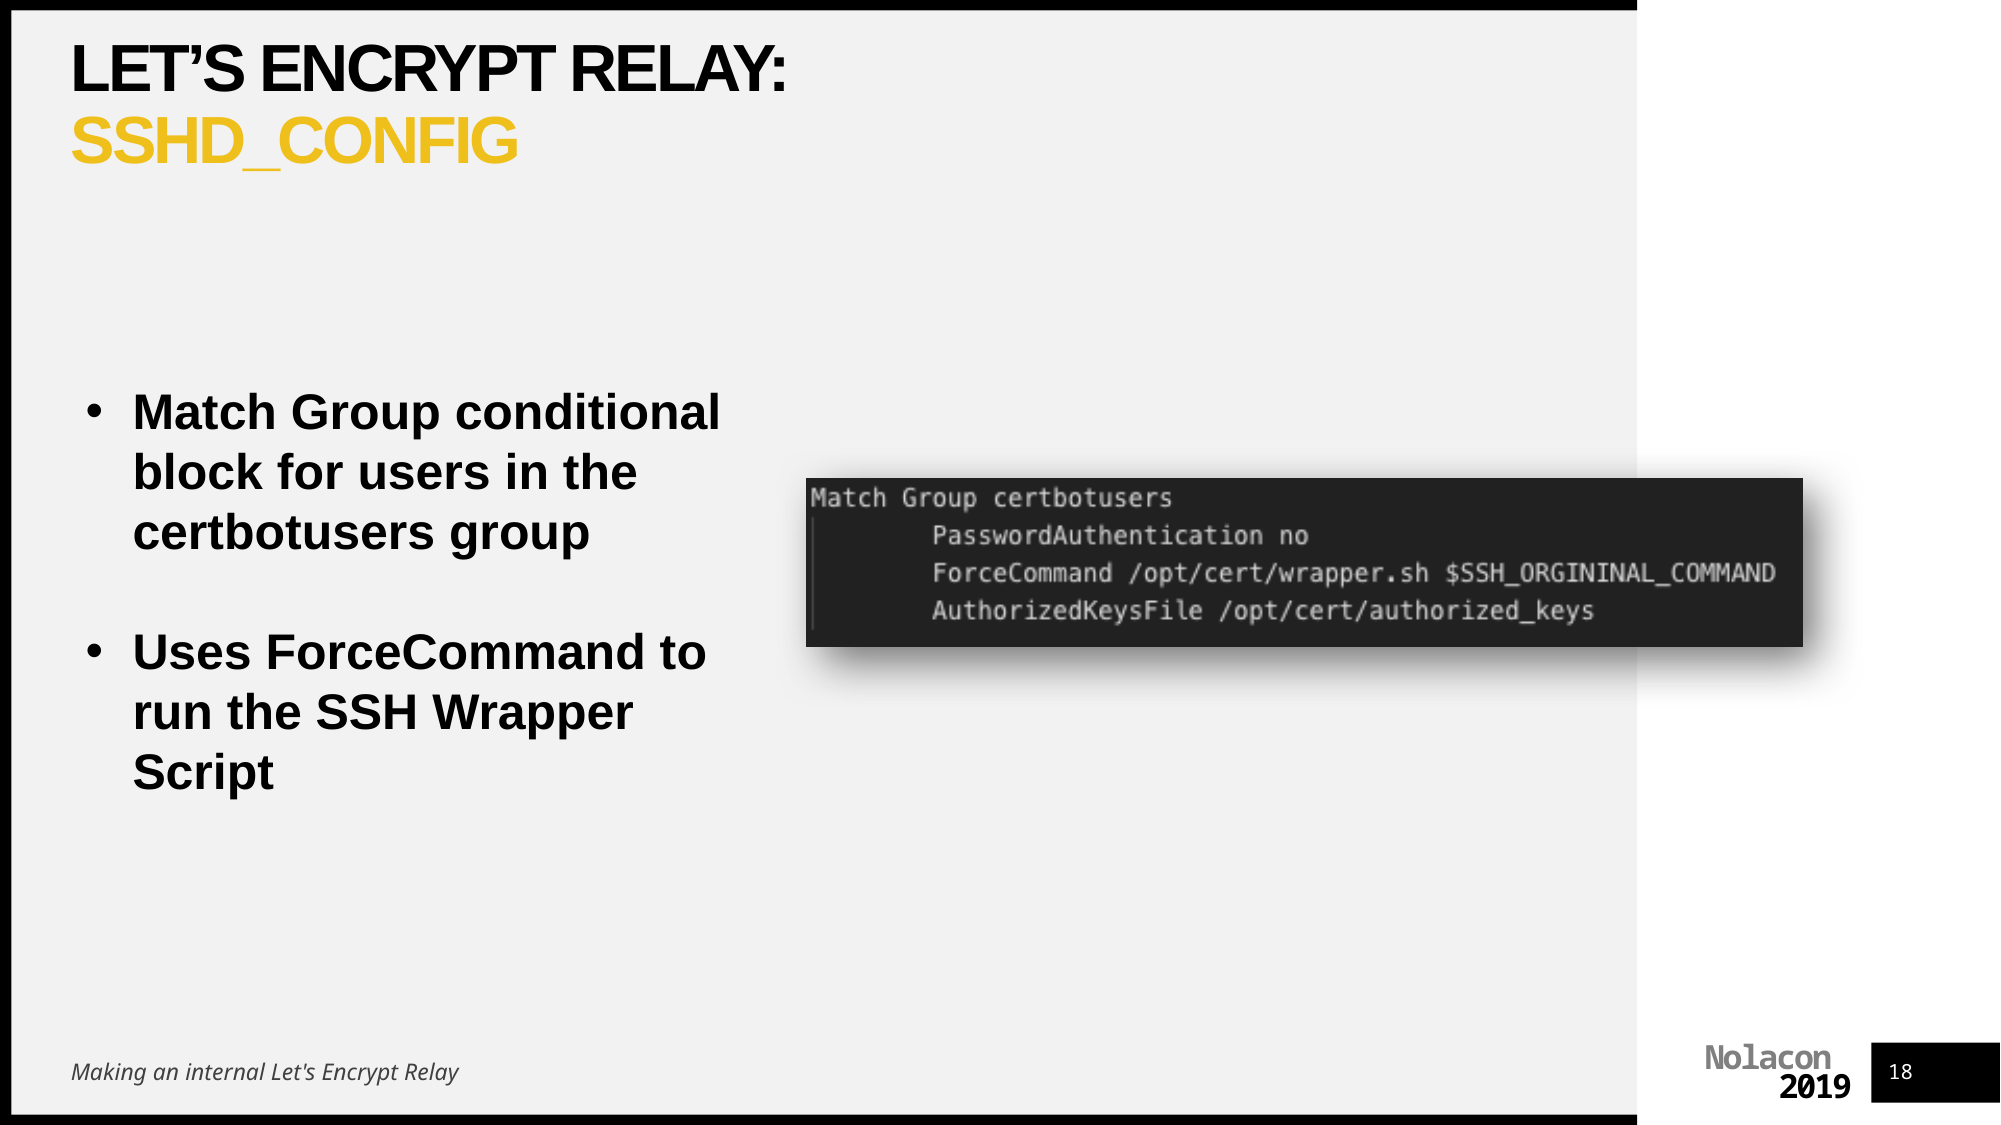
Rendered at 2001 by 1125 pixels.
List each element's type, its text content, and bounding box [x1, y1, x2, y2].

title Let’s Encrypt Relay: sshd_config [70, 70, 1580, 142]
slide_number 18 [1877, 1050, 1924, 1096]
text_box Match Group conditional block for users in the certbotusers group Uses ForceCommand to run the SSH Wrapper Script [70, 372, 792, 808]
footer Making an internal Let's Encrypt Relay [70, 1042, 746, 1103]
picture [806, 478, 1803, 647]
